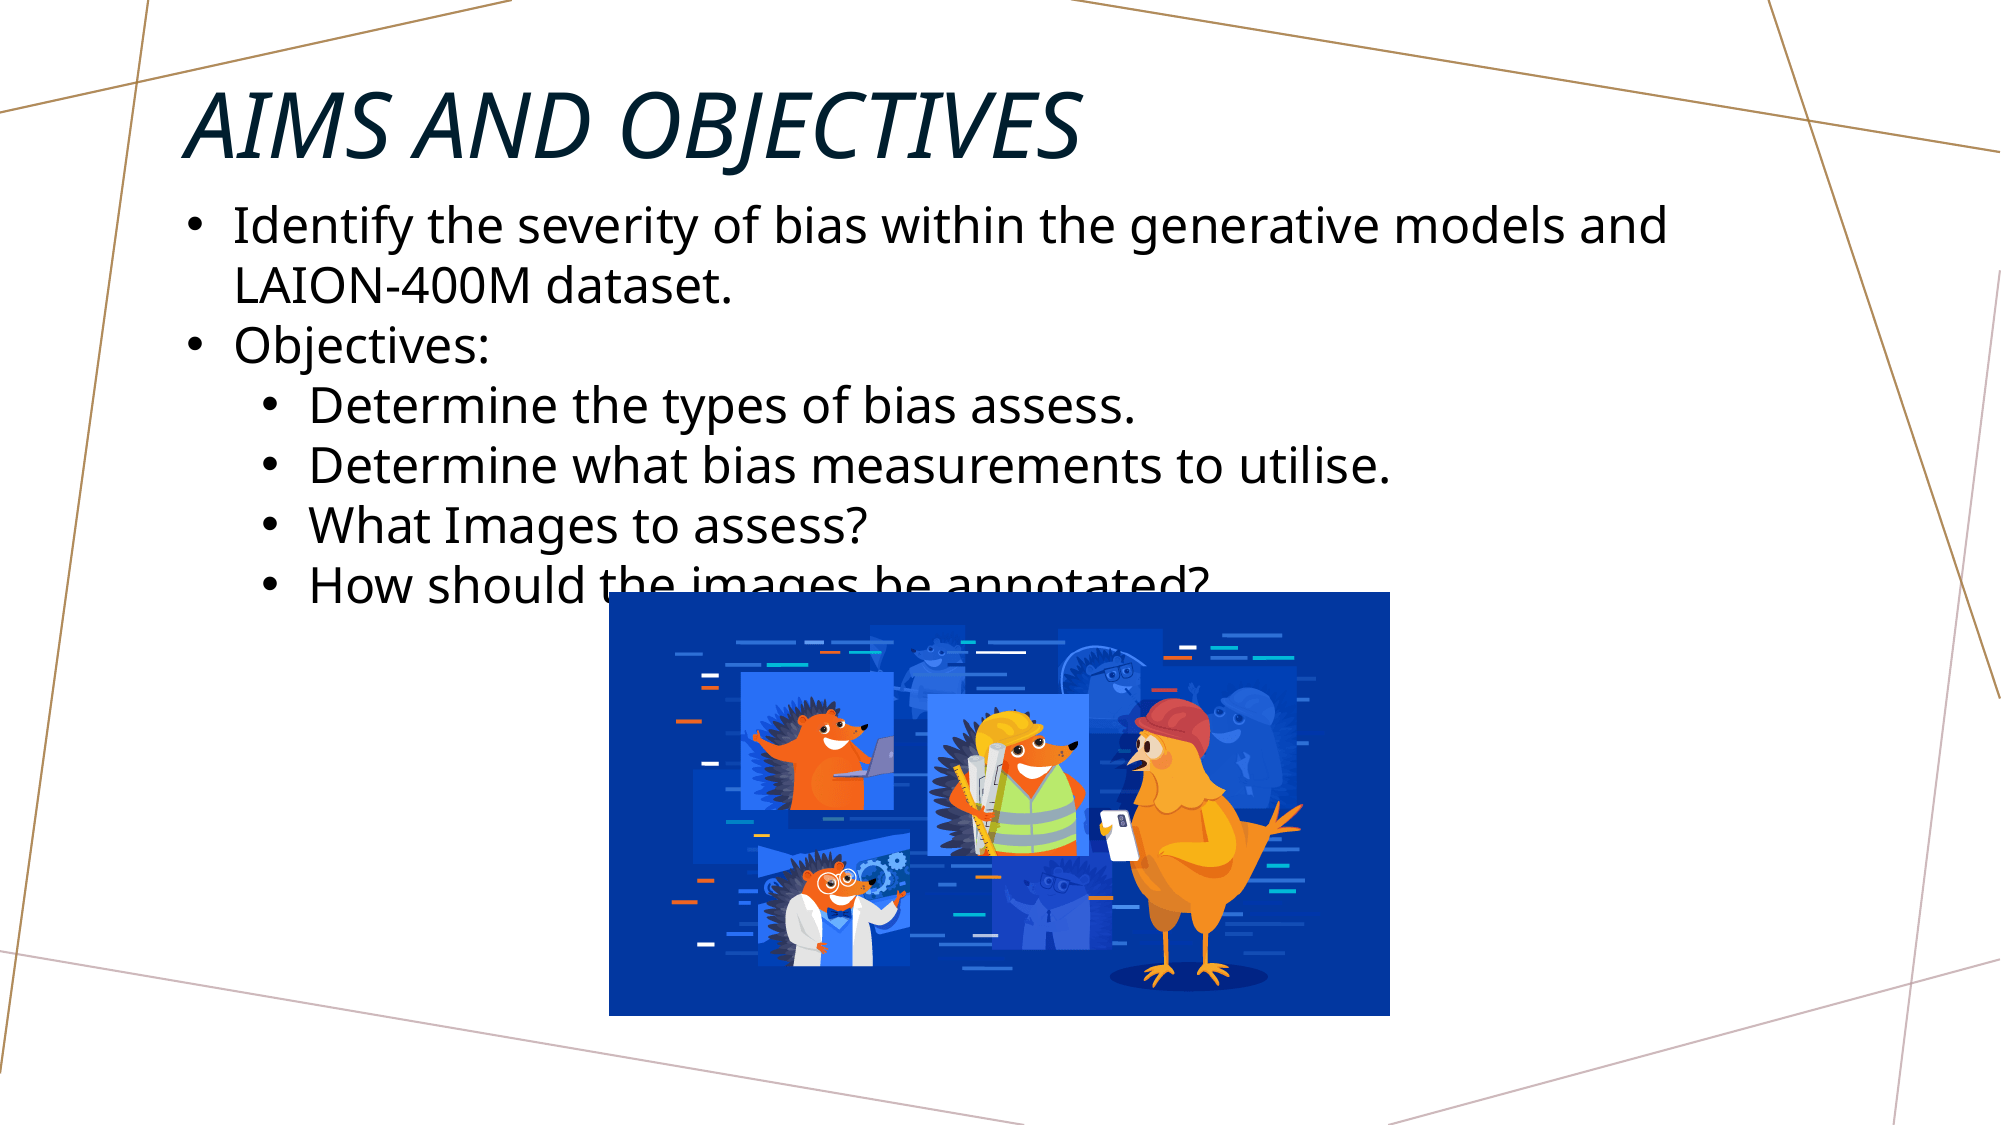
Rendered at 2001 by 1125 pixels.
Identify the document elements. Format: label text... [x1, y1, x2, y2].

text_box AIMS and Objectives [171, 76, 1249, 185]
text_box Identify the severity of bias within the generative models and LAION-400M dataset. Objectives: Determine the types of bias assess. Determine what bias measurements to utilise. What Images to assess? How should the images be annotated? [171, 185, 1828, 621]
picture [609, 592, 1390, 1016]
